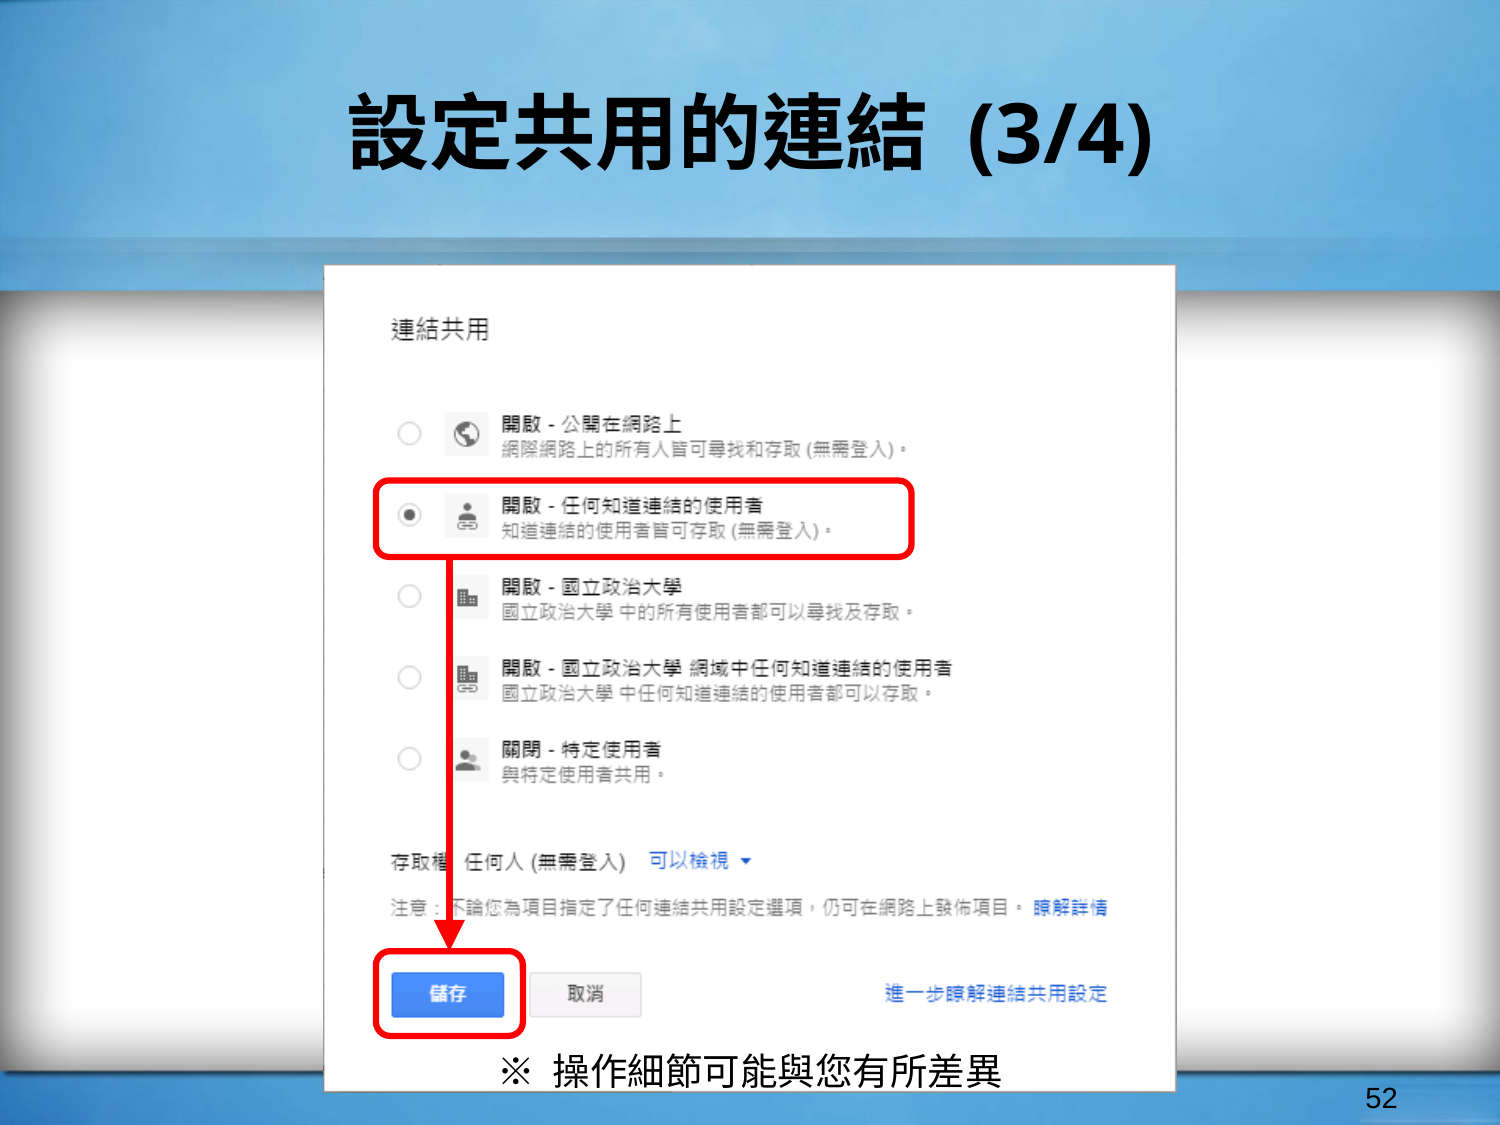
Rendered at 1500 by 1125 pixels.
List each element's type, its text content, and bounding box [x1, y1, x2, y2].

slide_number ‹#› [1350, 1074, 1488, 1118]
title 設定共用的連結 (3/4) [78, 27, 1422, 232]
picture [0, 0, 1500, 1125]
text_box ※ 操作細節可能與您有所差異 [355, 1101, 1145, 1110]
